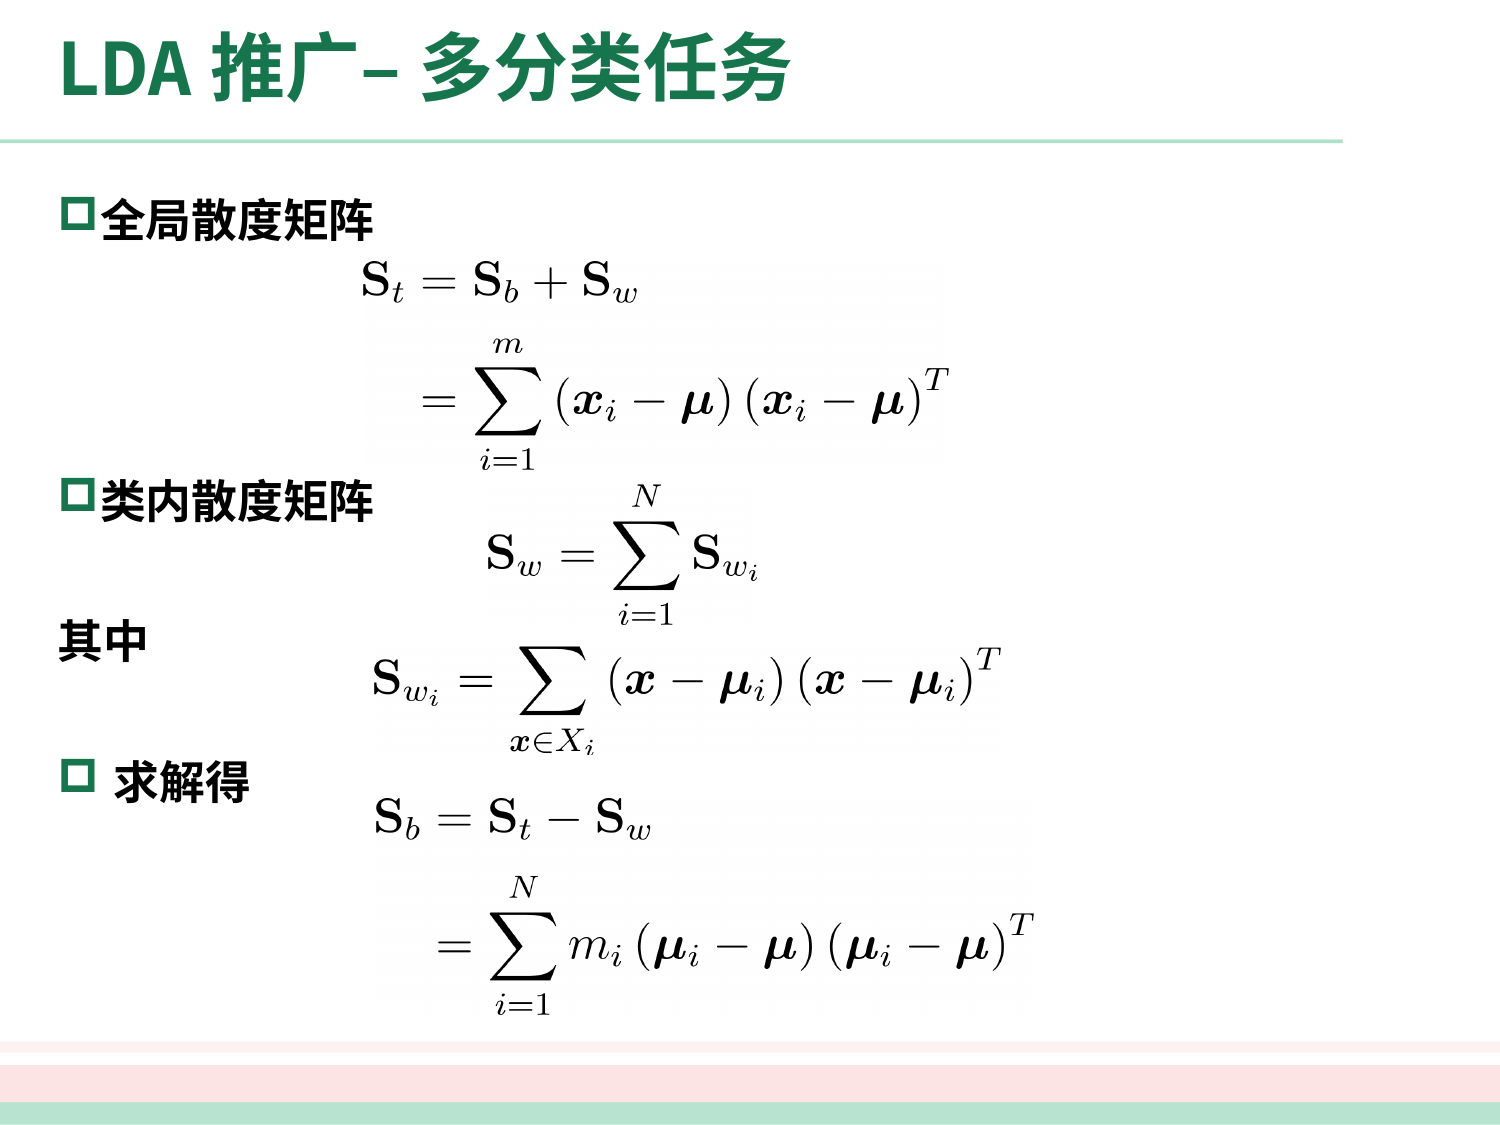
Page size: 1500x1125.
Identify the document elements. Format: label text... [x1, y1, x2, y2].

picture [0, 0, 1500, 1125]
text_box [372, 642, 1003, 759]
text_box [374, 794, 1036, 1019]
title LDA推广– 多分类任务 [42, 7, 1337, 135]
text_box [486, 480, 760, 629]
list 全局散度矩阵 类内散度矩阵 其中 求解得 [42, 190, 1457, 999]
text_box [361, 257, 950, 474]
